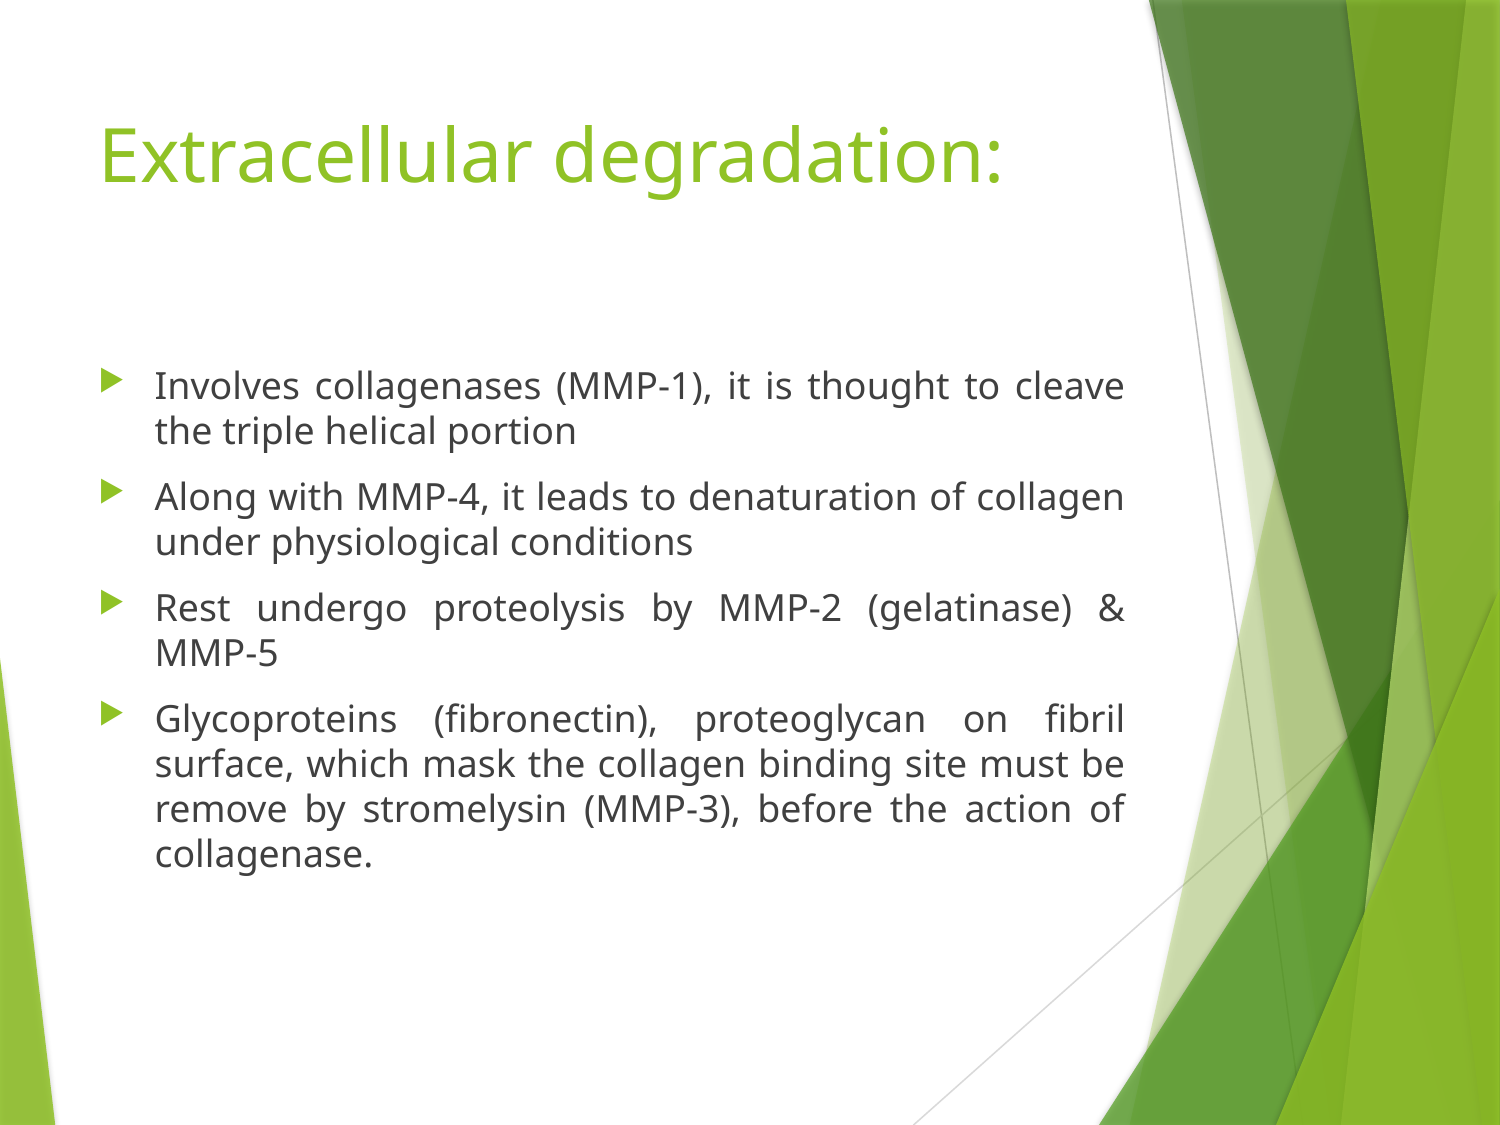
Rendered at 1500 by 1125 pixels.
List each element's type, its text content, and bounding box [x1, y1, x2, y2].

list Involves collagenases (MMP-1), it is thought to cleave the triple helical portion Along with MMP-4, it leads to denaturation of collagen under physiological conditions Rest undergo proteolysis by MMP-2 (gelatinase) & MMP-5 Glycoproteins (fibronectin), proteoglycan on fibril surface, which mask the collagen binding site must be remove by stromelysin (MMP-3), before the action of collagenase. [83, 354, 1141, 992]
title Extracellular degradation: [83, 99, 1141, 317]
